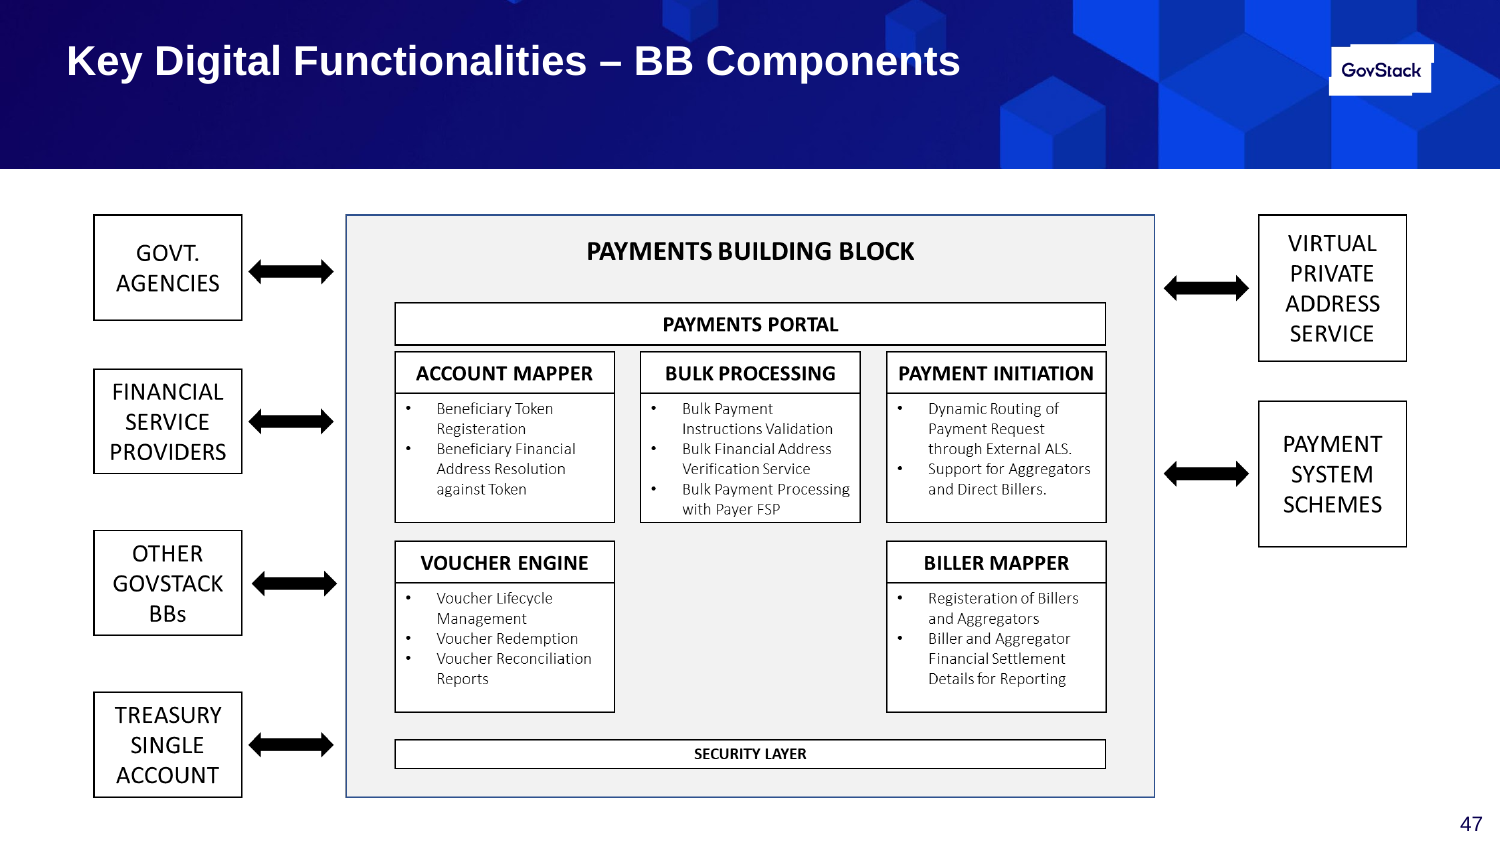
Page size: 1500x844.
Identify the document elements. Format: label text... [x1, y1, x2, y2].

picture [93, 214, 1407, 805]
slide_number 47 [1398, 808, 1484, 836]
title Key Digital Functionalities – BB Components [66, 39, 1243, 137]
picture [0, 0, 1500, 169]
